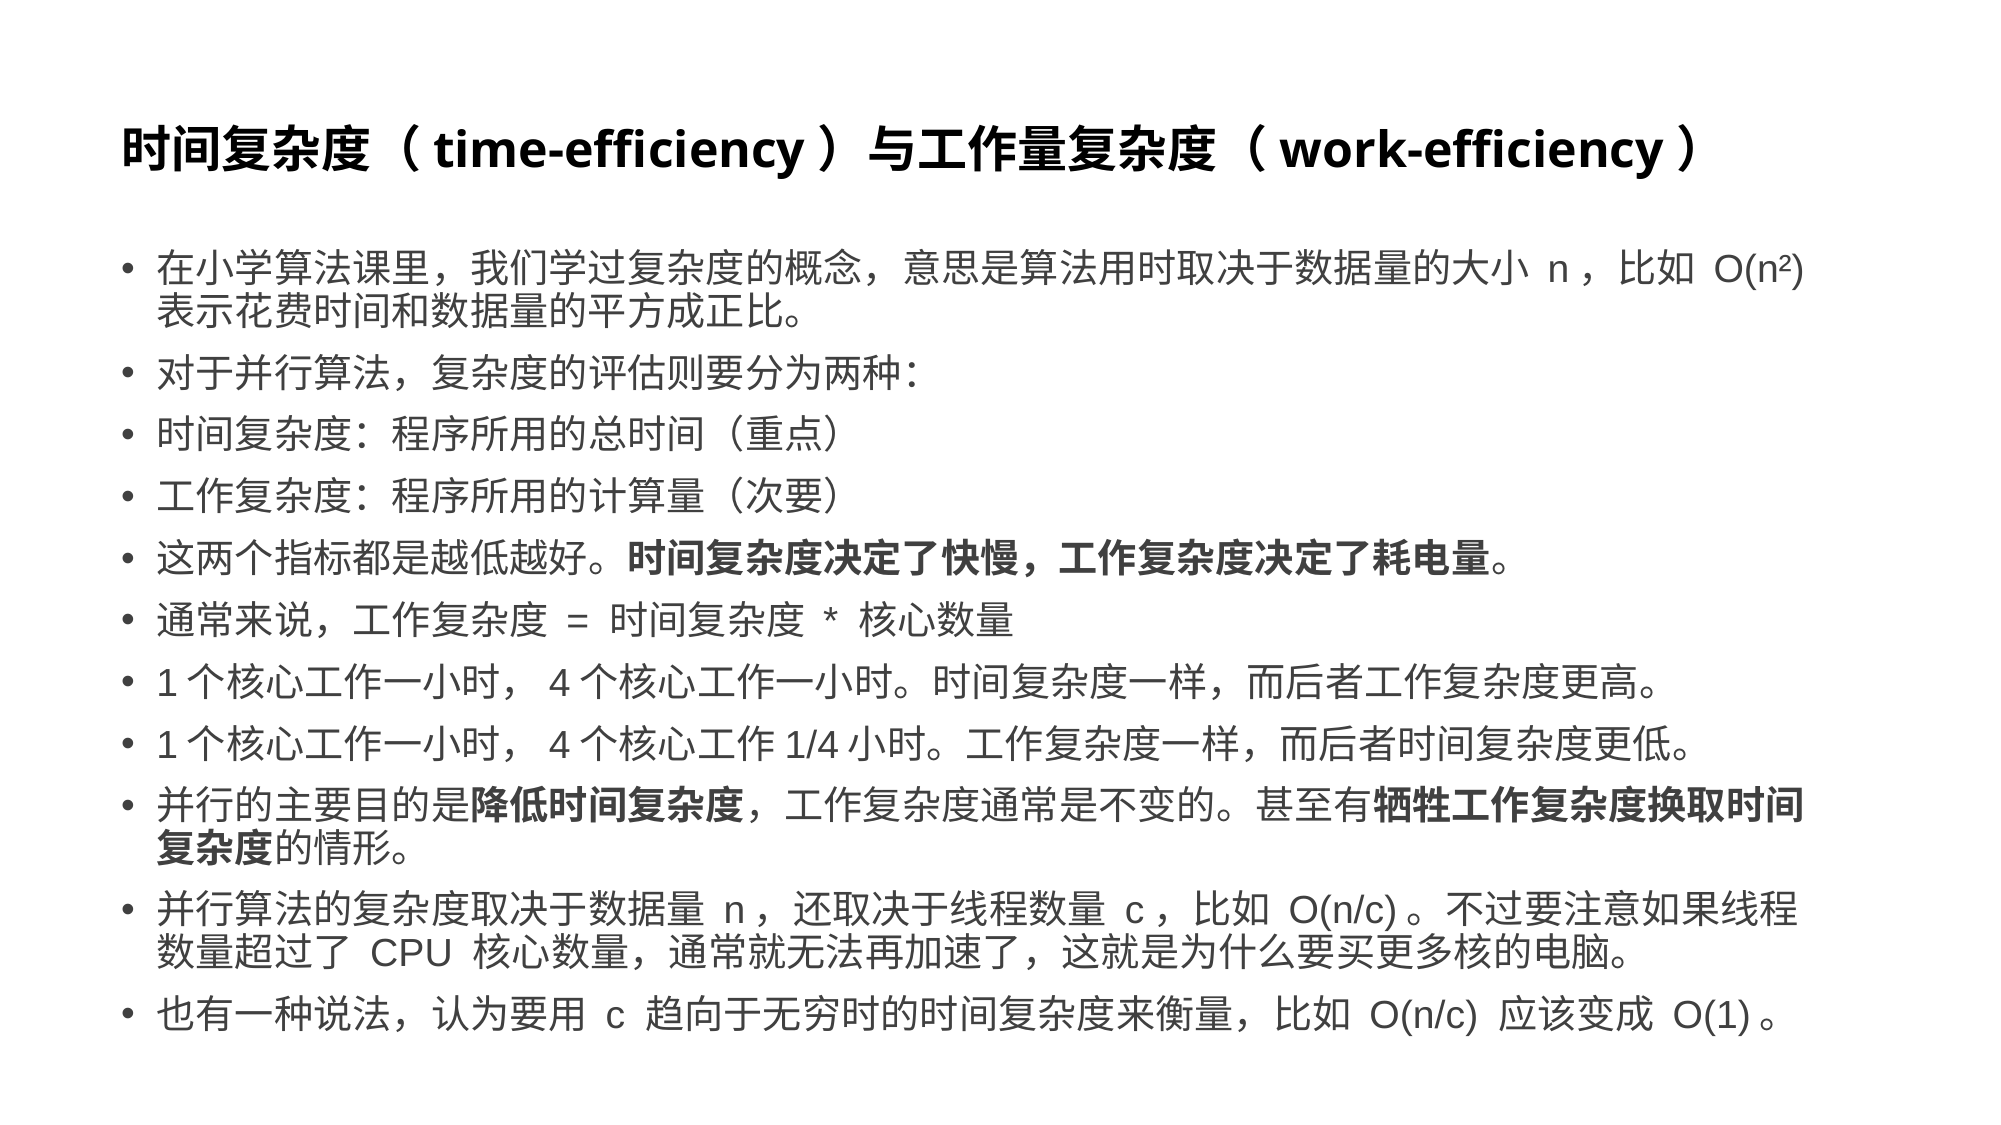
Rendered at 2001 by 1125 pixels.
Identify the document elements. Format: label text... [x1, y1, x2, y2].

list 在小学算法课里，我们学过复杂度的概念，意思是算法用时取决于数据量的大小 n，比如 O(n²) 表示花费时间和数据量的平方成正比。 对于并行算法，复杂度的评估则要分为两种： 时间复杂度：程序所用的总时间（重点） 工作复杂度：程序所用的计算量（次要） 这两个指标都是越低越好。时间复杂度决定了快慢，工作复杂度决定了耗电量。 通常来说，工作复杂度 = 时间复杂度 * 核心数量 1个核心工作一小时，4个核心工作一小时。时间复杂度一样，而后者工作复杂度更高。 1个核心工作一小时，4个核心工作1/4小时。工作复杂度一样，而后者时间复杂度更低。 并行的主要目的是降低时间复杂度，工作复杂度通常是不变的。甚至有牺牲工作复杂度换取时间复杂度的情形。 并行算法的复杂度取决于数据量 n，还取决于线程数量 c，比如 O(n/c)。不过要注意如果线程数量超过了 CPU 核心数量，通常就无法再加速了，这就是为什么要买更多核的电脑。 也有一种说法，认为要用 c 趋向于无穷时的时间复杂度来衡量，比如 O(n/c) 应该变成 O(1)。 [106, 241, 1832, 1060]
title 时间复杂度（time-efficiency）与工作量复杂度（work-efficiency） [106, 42, 1832, 241]
